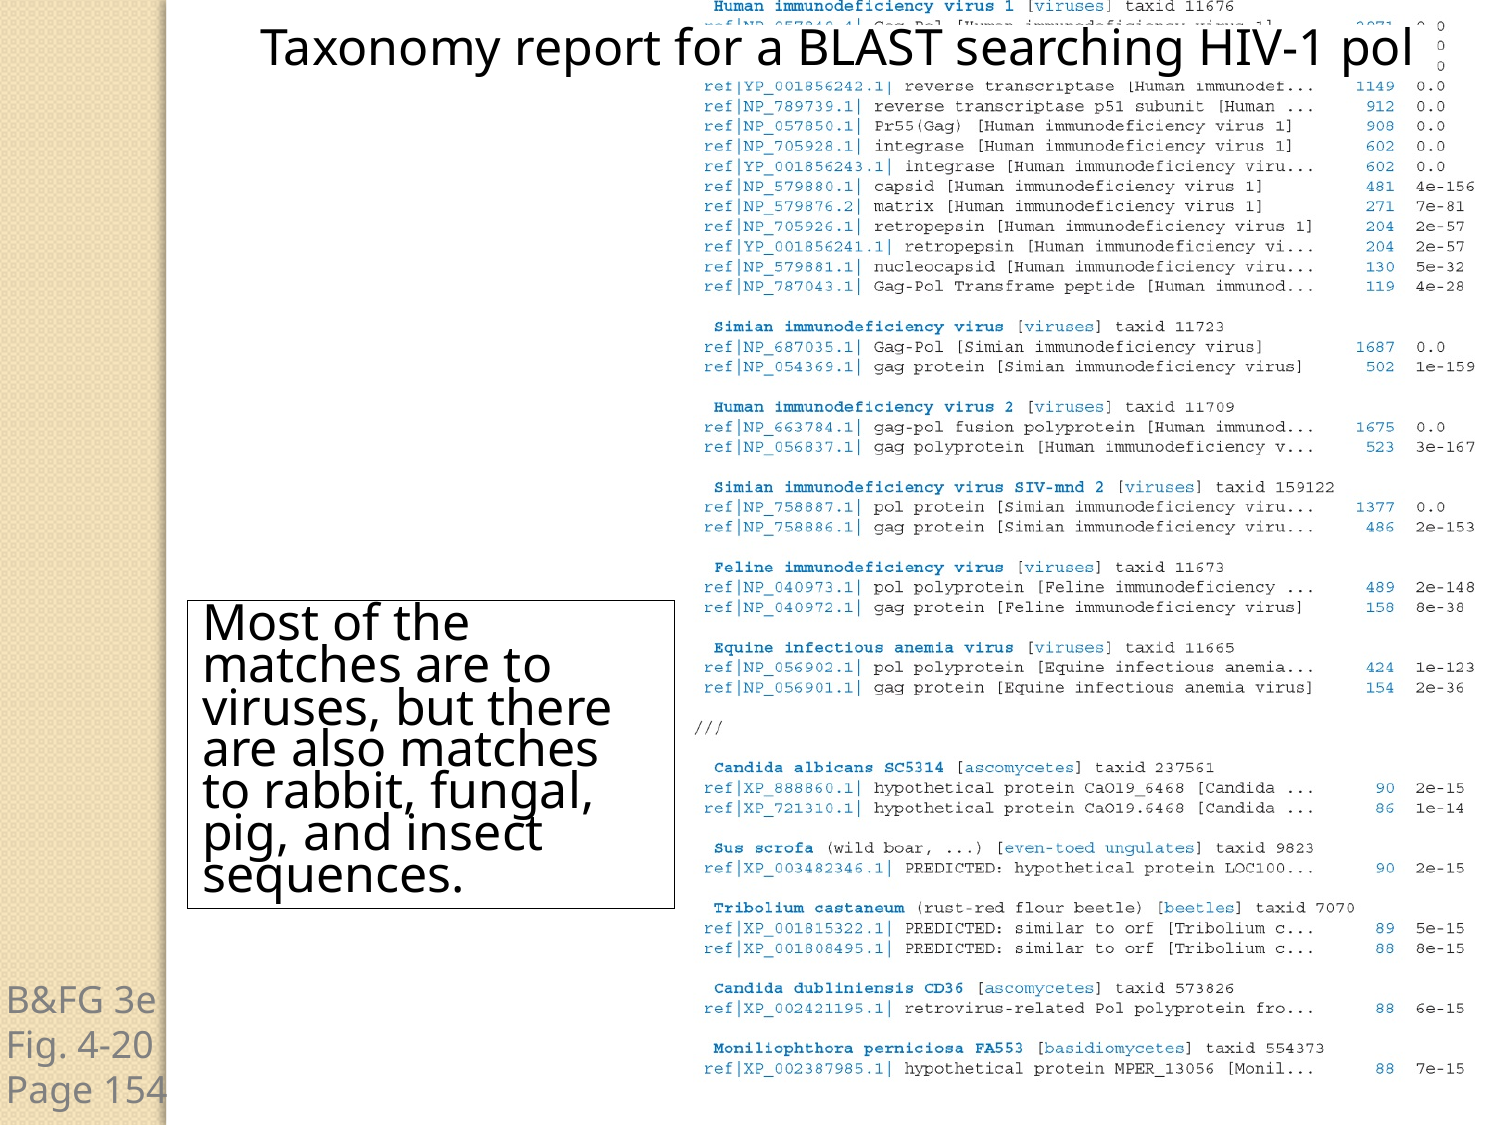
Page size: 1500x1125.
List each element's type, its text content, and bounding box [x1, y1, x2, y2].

text_box Most of the matches are to viruses, but there are also matches to rabbit, fungal, pig, and insect sequences. [187, 600, 675, 909]
text_box B&FG 3e Fig. 4-20 Page 154 [0, 968, 183, 1119]
picture [693, 0, 1476, 1088]
text_box Taxonomy report for a BLAST searching HIV-1 pol [237, 24, 686, 82]
